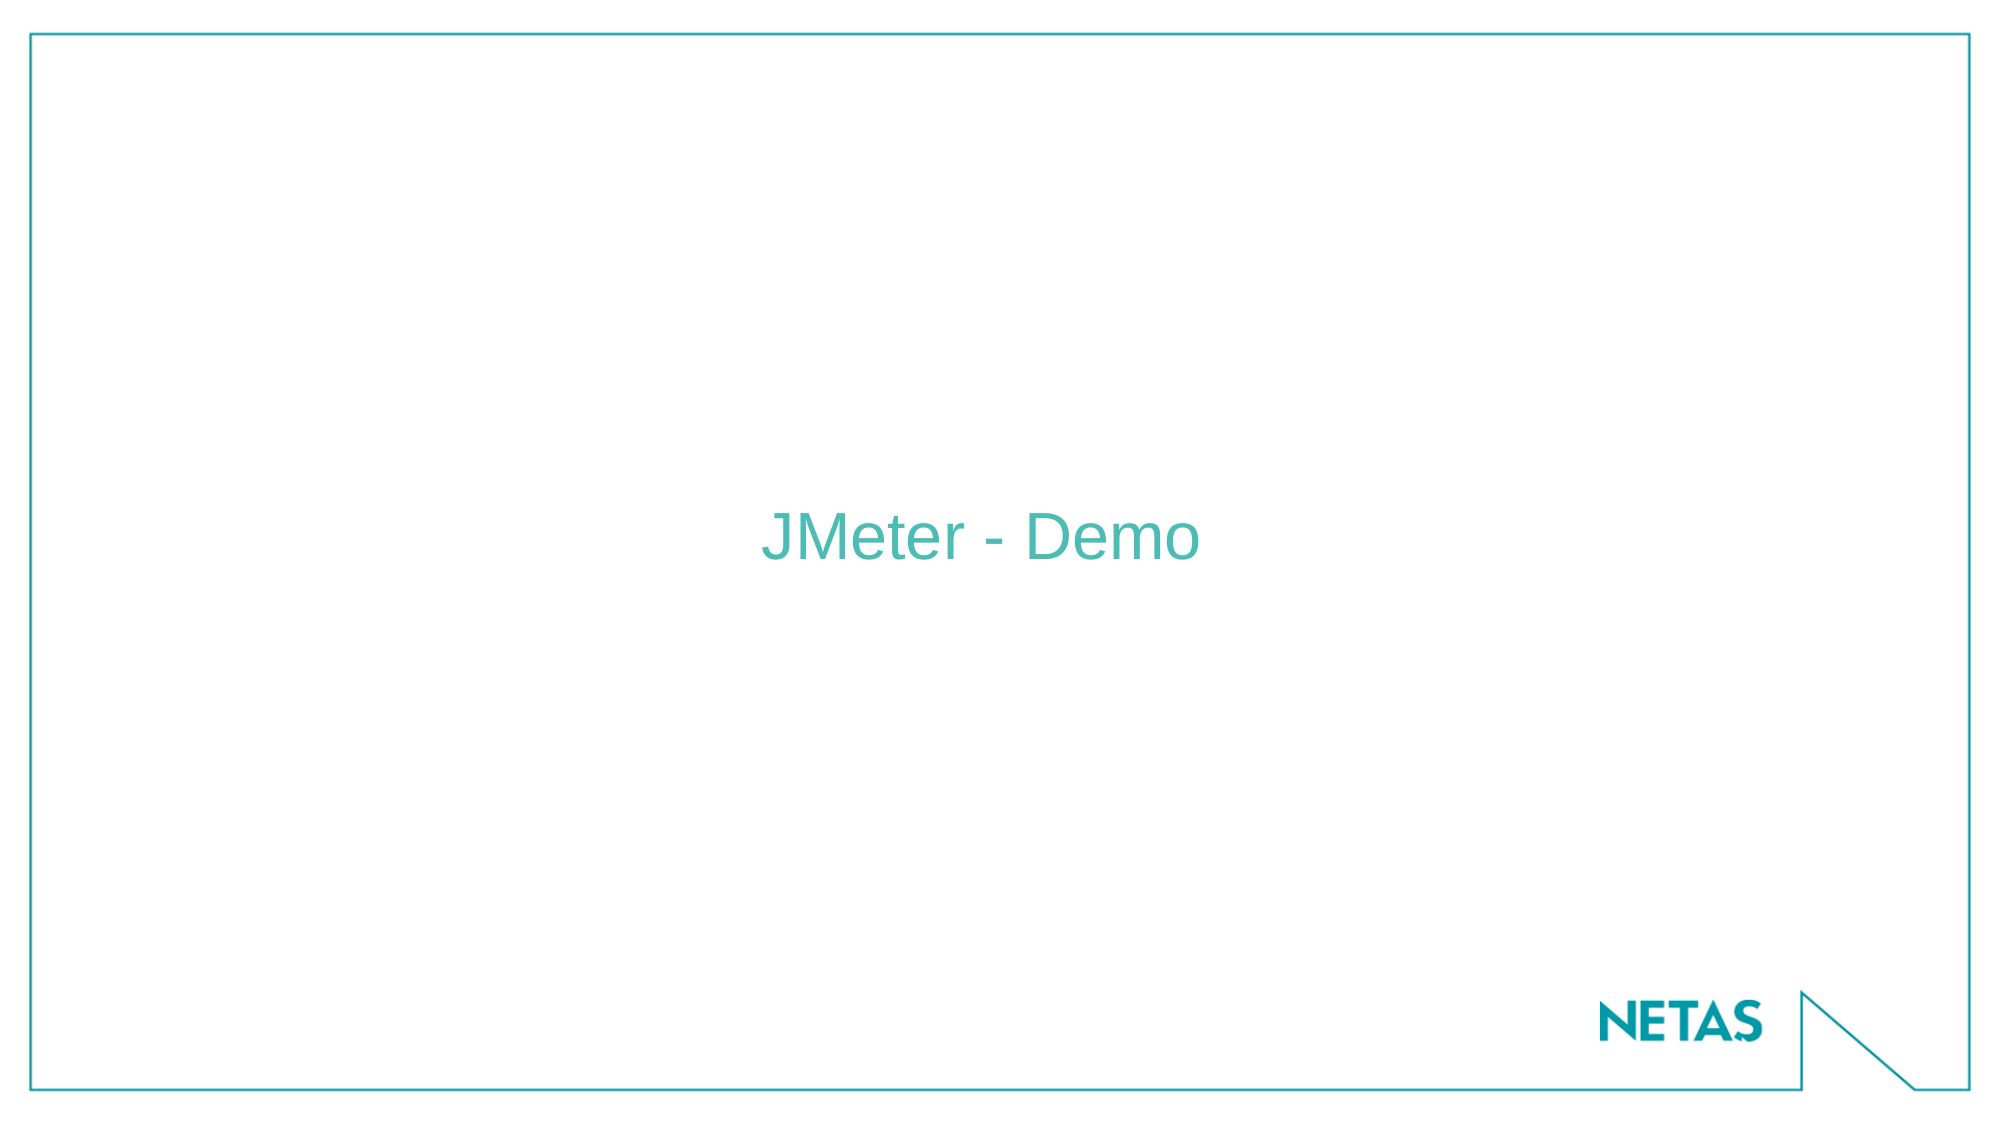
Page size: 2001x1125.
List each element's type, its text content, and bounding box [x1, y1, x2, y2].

title JMeter - Demo [746, 429, 1318, 647]
picture [0, 0, 2000, 1125]
